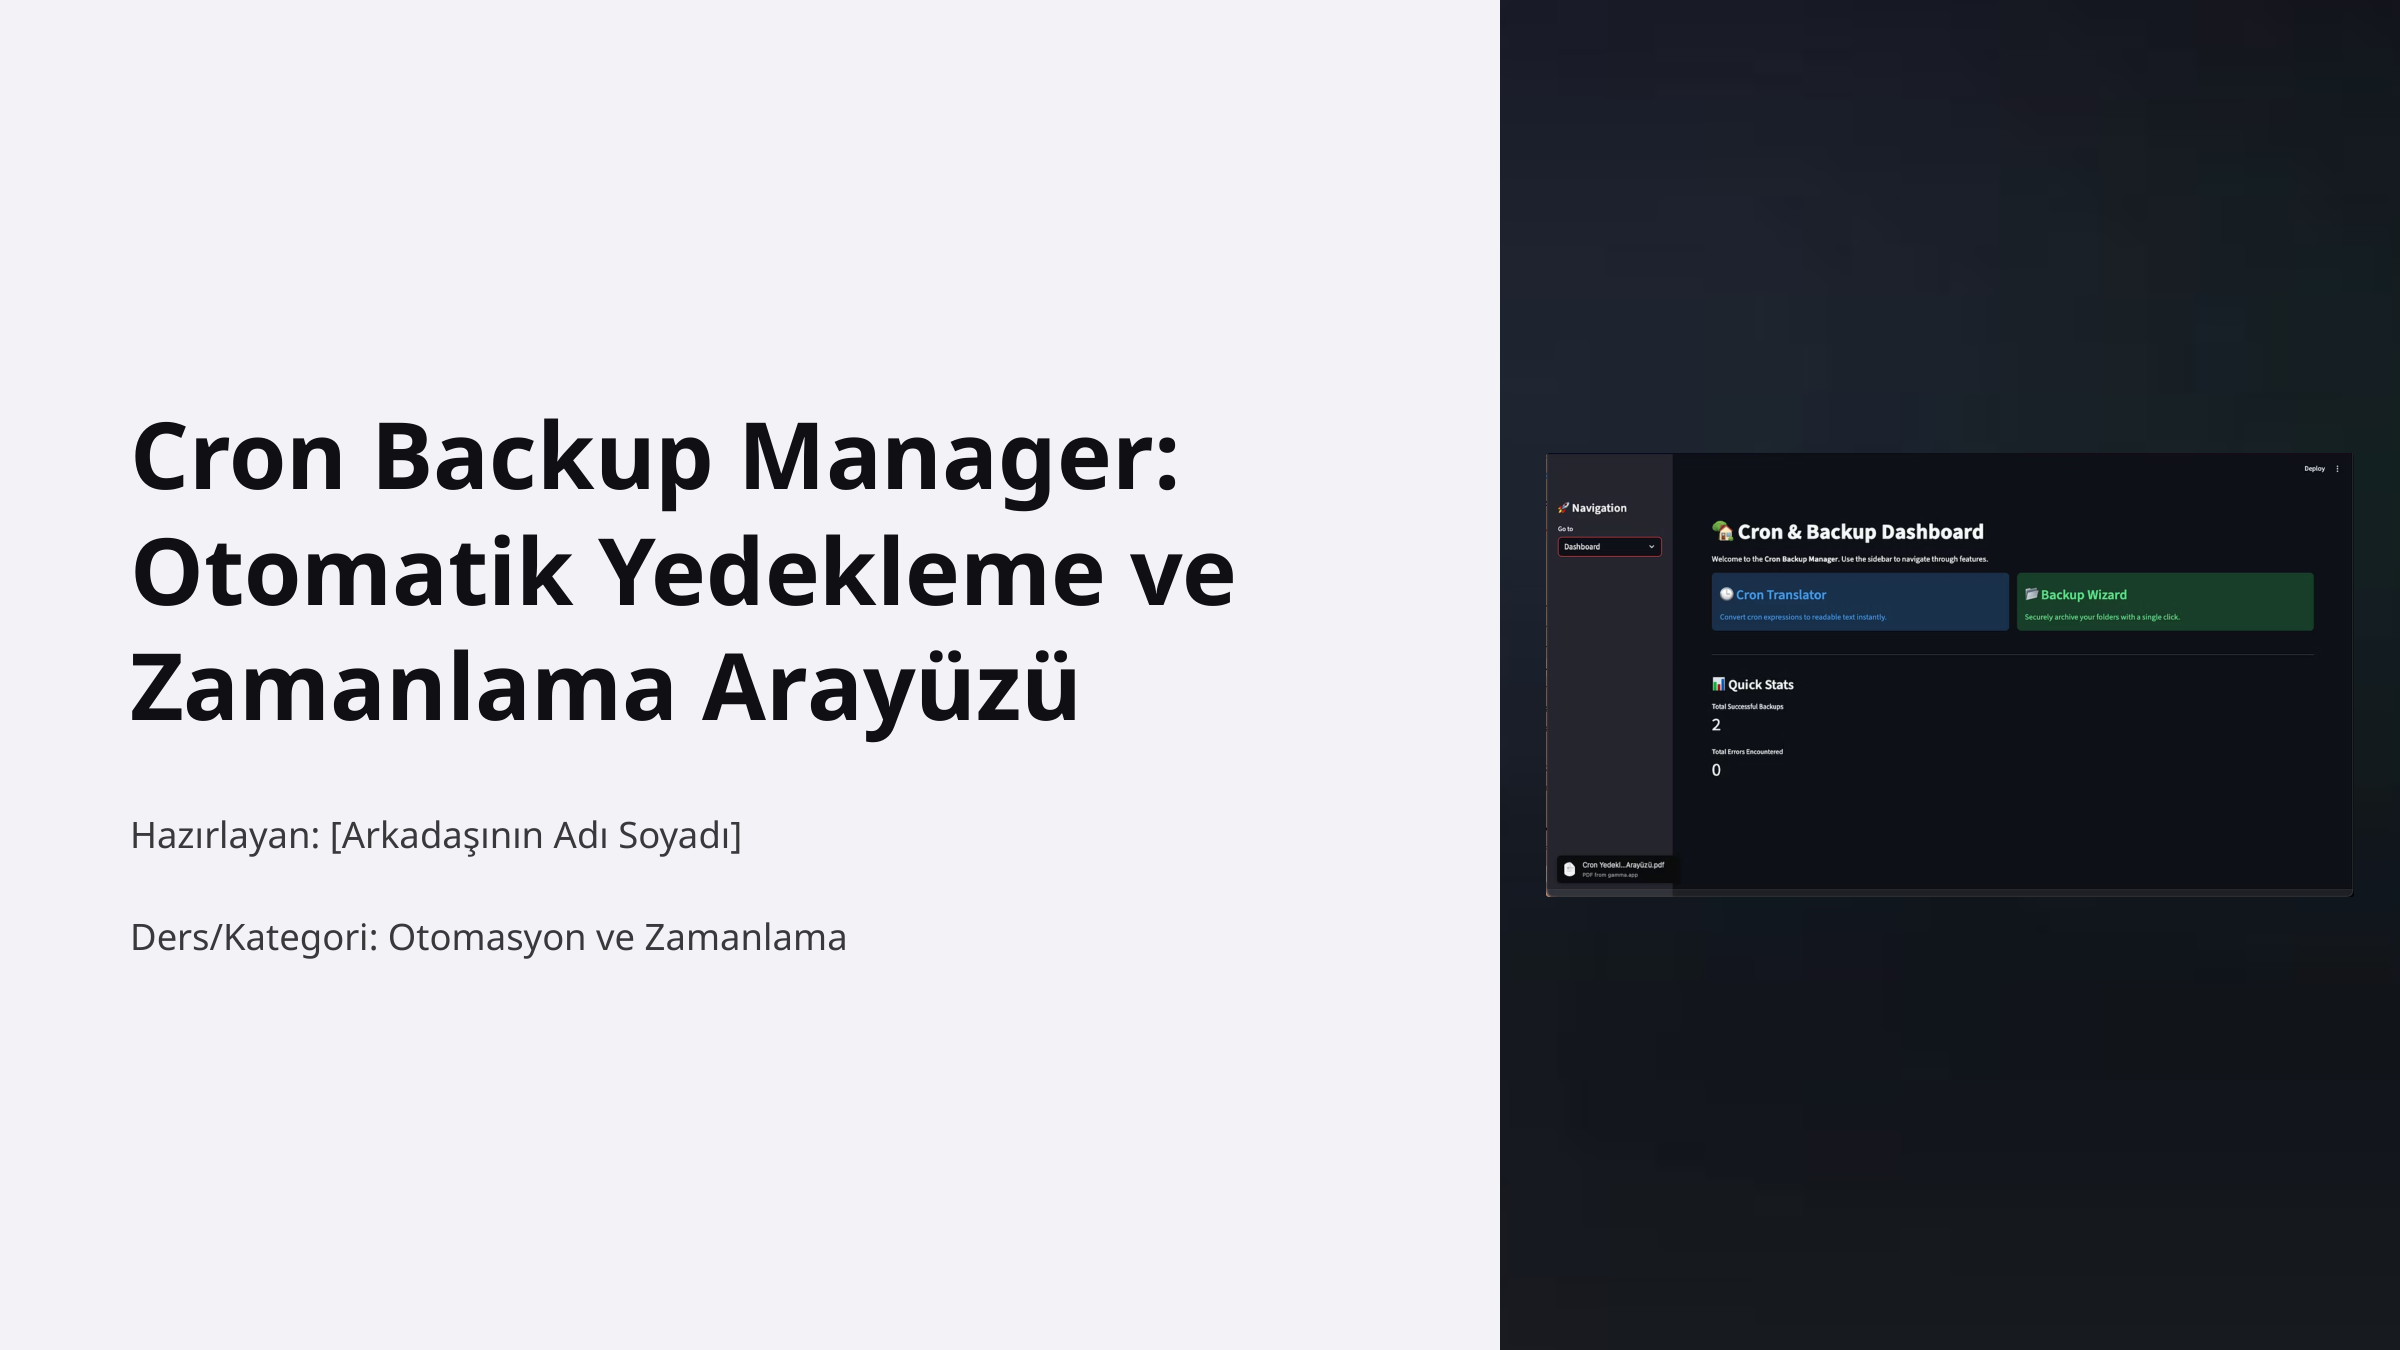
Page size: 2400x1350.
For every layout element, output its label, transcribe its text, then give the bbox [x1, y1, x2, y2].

text_box Ders/Kategori: Otomasyon ve Zamanlama [130, 898, 1370, 958]
text_box Hazırlayan: [Arkadaşının Adı Soyadı] [130, 796, 1370, 857]
text_box Cron Backup Manager: Otomatik Yedekleme ve Zamanlama Arayüzü [130, 392, 1370, 741]
picture [1499, 0, 2400, 1350]
